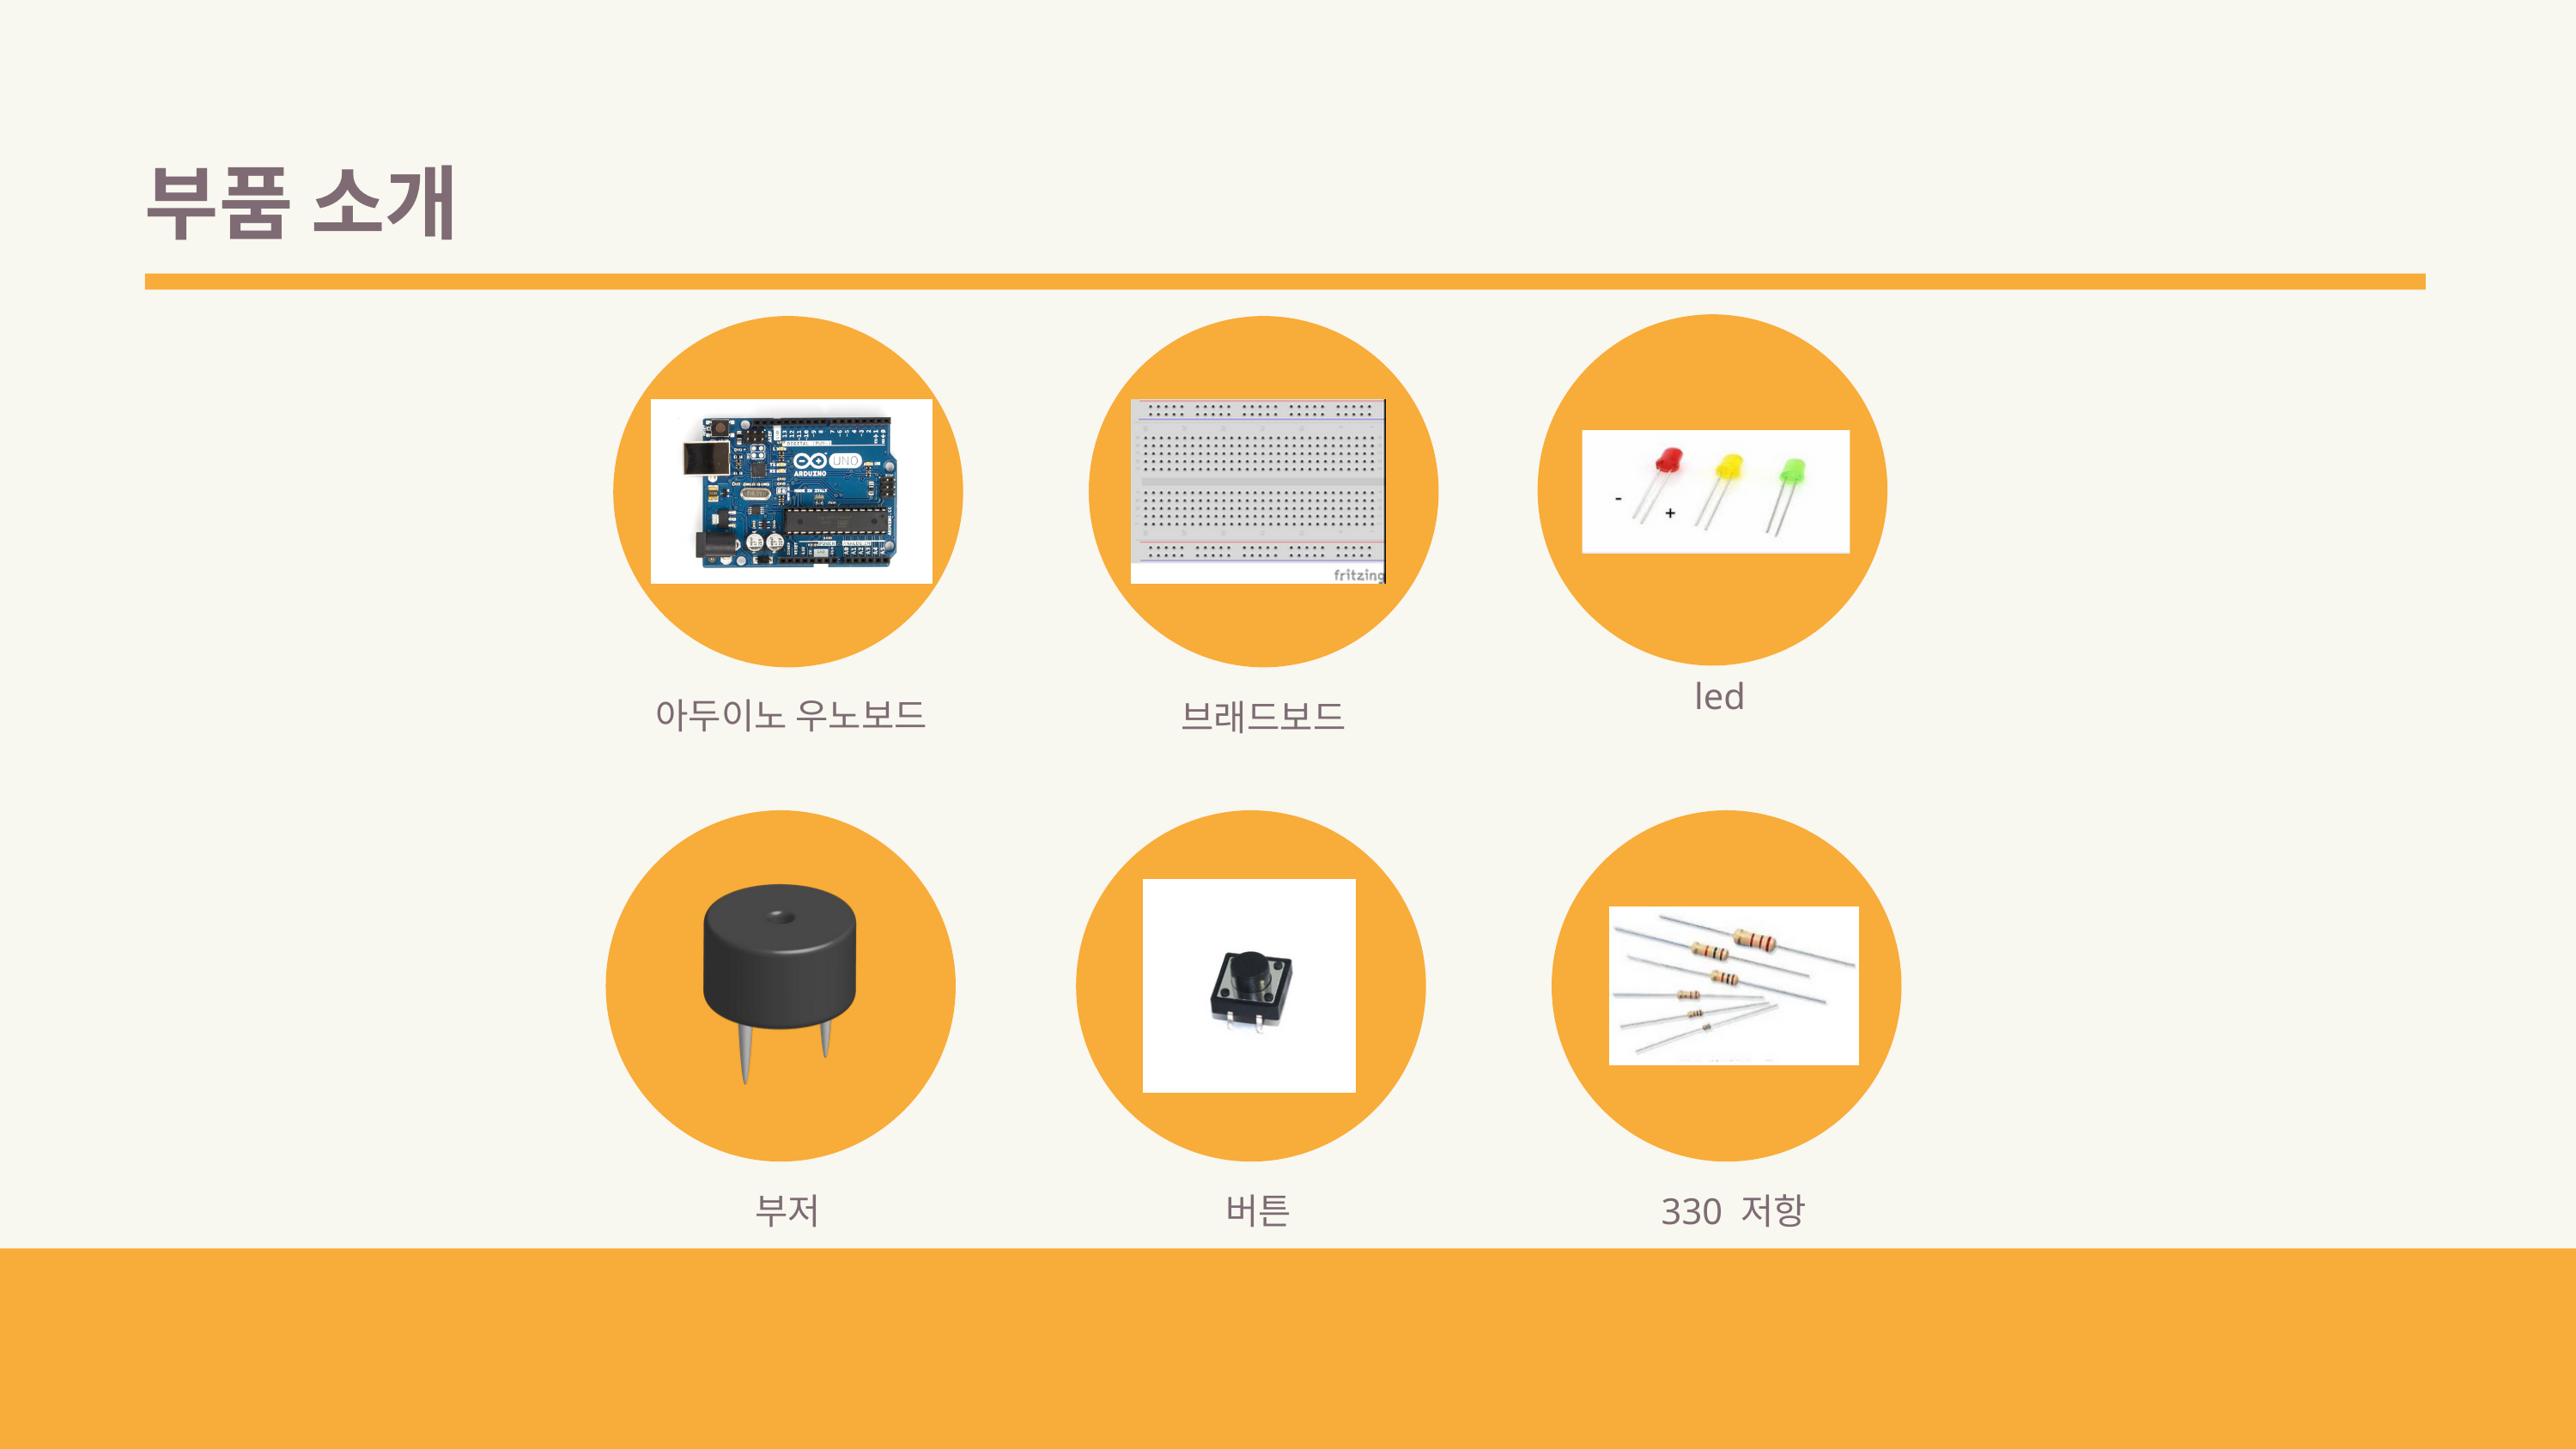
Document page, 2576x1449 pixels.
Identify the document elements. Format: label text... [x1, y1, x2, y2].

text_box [1075, 809, 1427, 1162]
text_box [612, 315, 964, 668]
text_box 아두이노 우노보드 [430, 686, 1152, 737]
text_box 브래드보드 [902, 688, 1625, 738]
text_box [0, 1248, 2576, 1449]
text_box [1536, 313, 1889, 666]
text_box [605, 809, 957, 1162]
picture [651, 399, 933, 585]
text_box 부저 [427, 1181, 1149, 1233]
picture [1582, 429, 1850, 554]
text_box 버튼 [1149, 1181, 1373, 1233]
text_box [1550, 809, 1903, 1162]
text_box led [1359, 666, 2081, 717]
text_box 330 저항 [1373, 1181, 2095, 1233]
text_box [1087, 315, 1440, 668]
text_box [144, 144, 2427, 290]
picture [1131, 399, 1387, 585]
picture [1142, 879, 1356, 1093]
picture [702, 882, 860, 1090]
picture [1609, 906, 1859, 1066]
